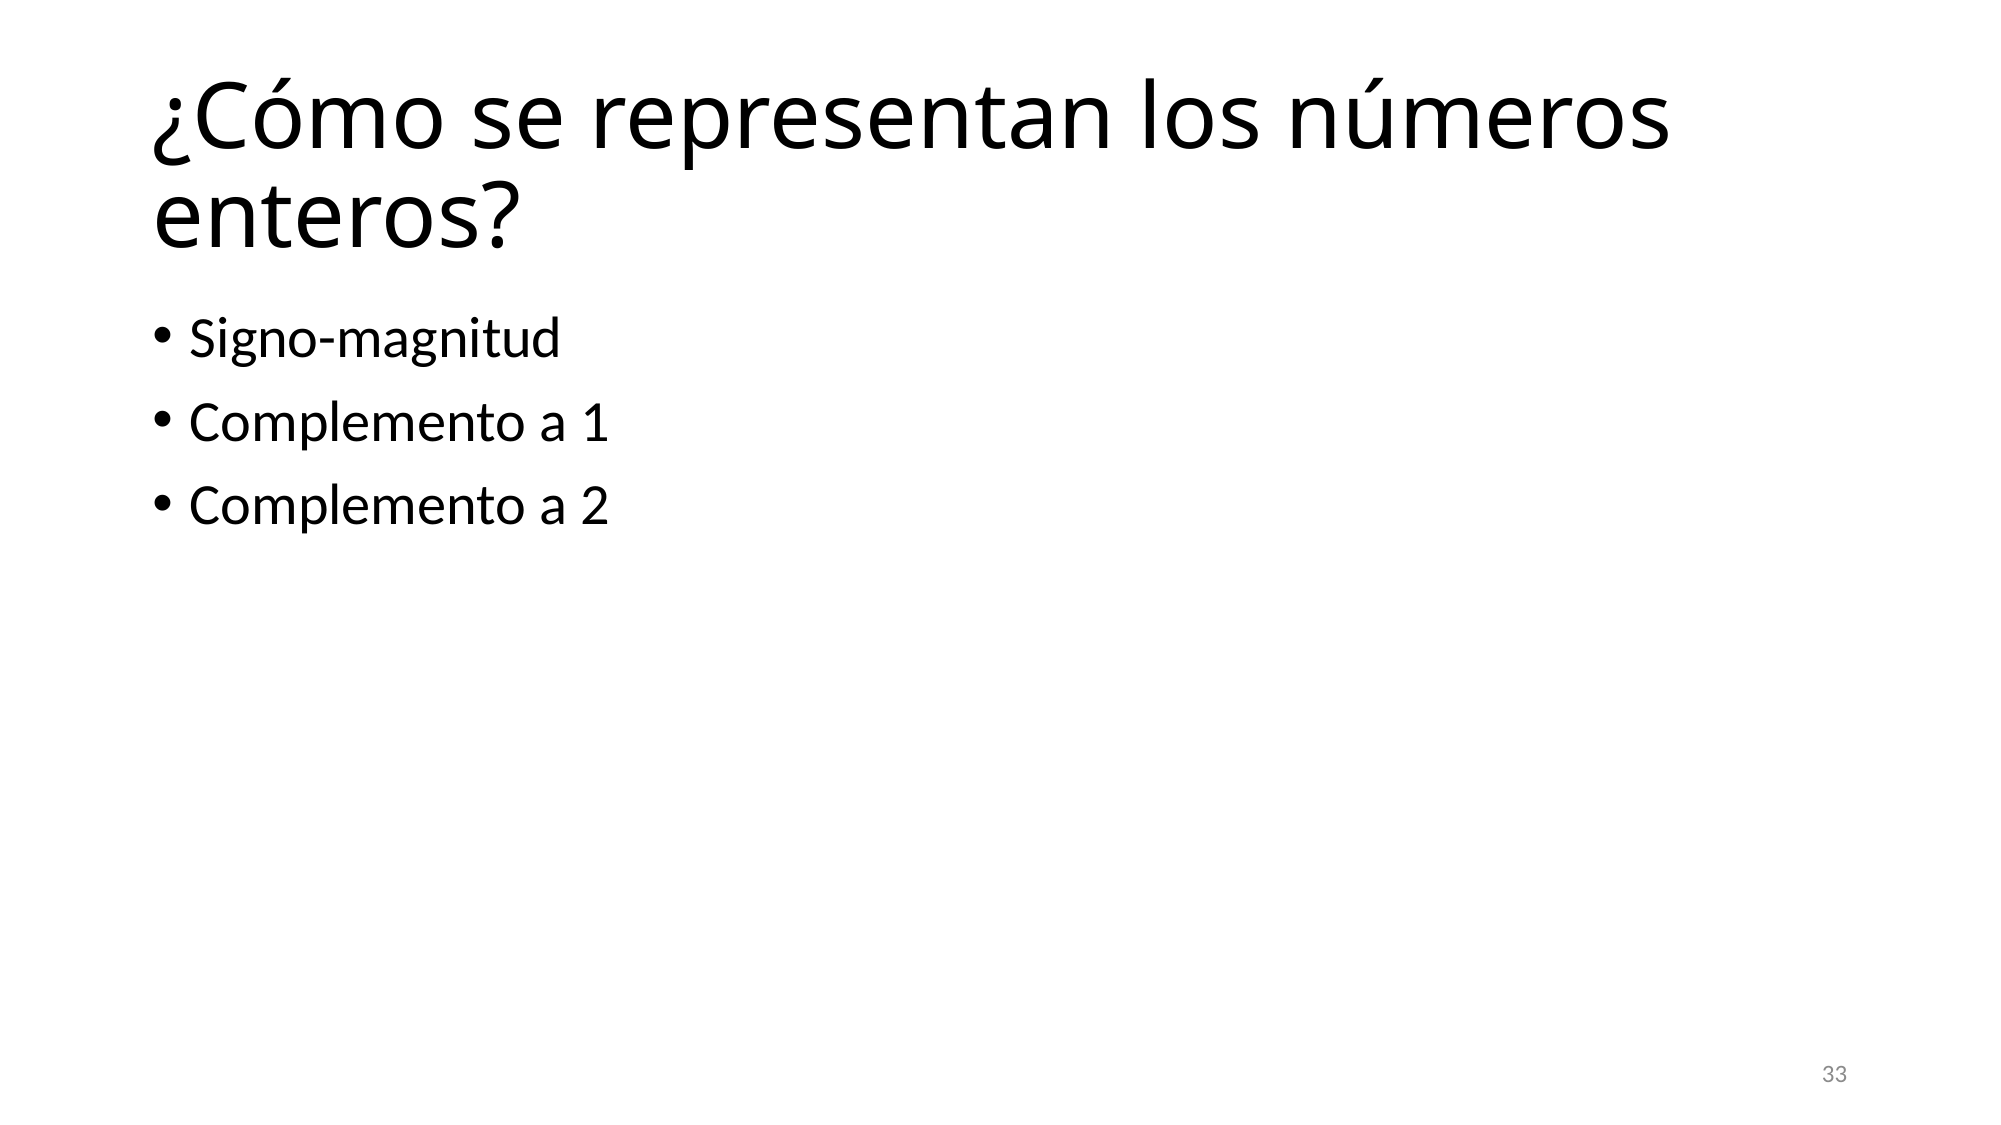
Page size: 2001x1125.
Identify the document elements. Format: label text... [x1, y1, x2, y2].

slide_number 33 [1412, 1042, 1863, 1103]
title ¿Cómo se representan los números enteros? [137, 59, 1863, 278]
list Signo-magnitud Complemento a 1 Complemento a 2 [137, 299, 1863, 1014]
